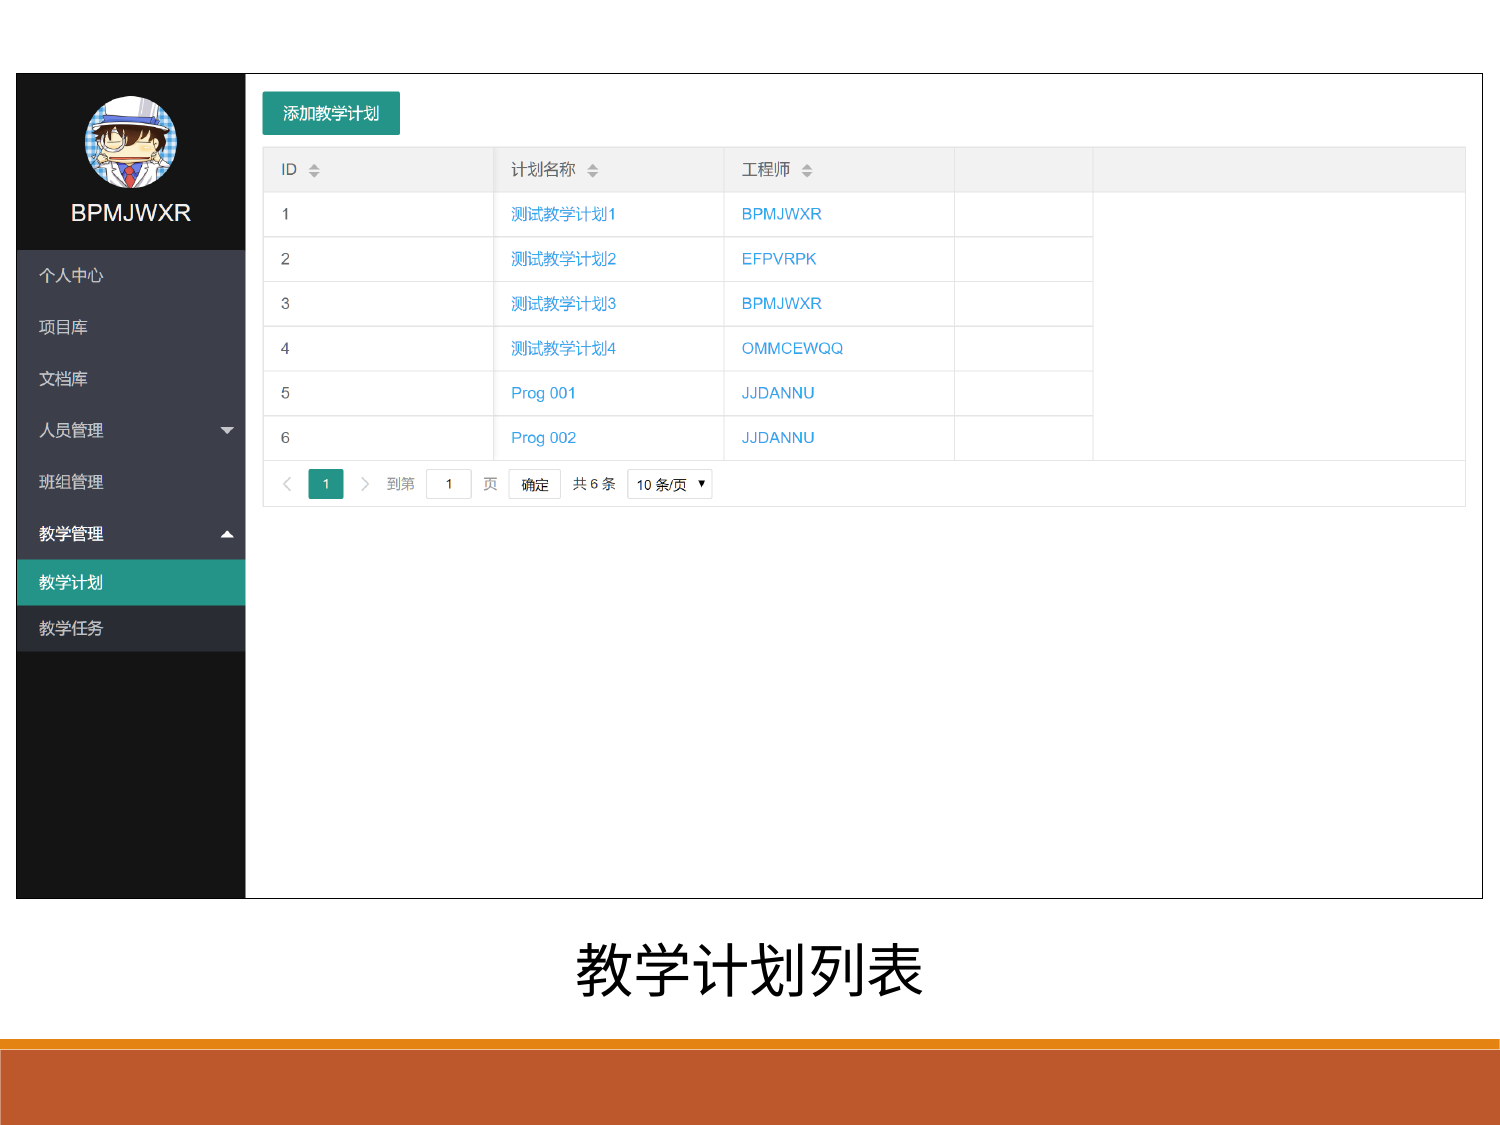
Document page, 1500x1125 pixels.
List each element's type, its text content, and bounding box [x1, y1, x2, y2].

text_box 教学计划列表 [560, 926, 940, 1012]
picture [16, 73, 1484, 899]
